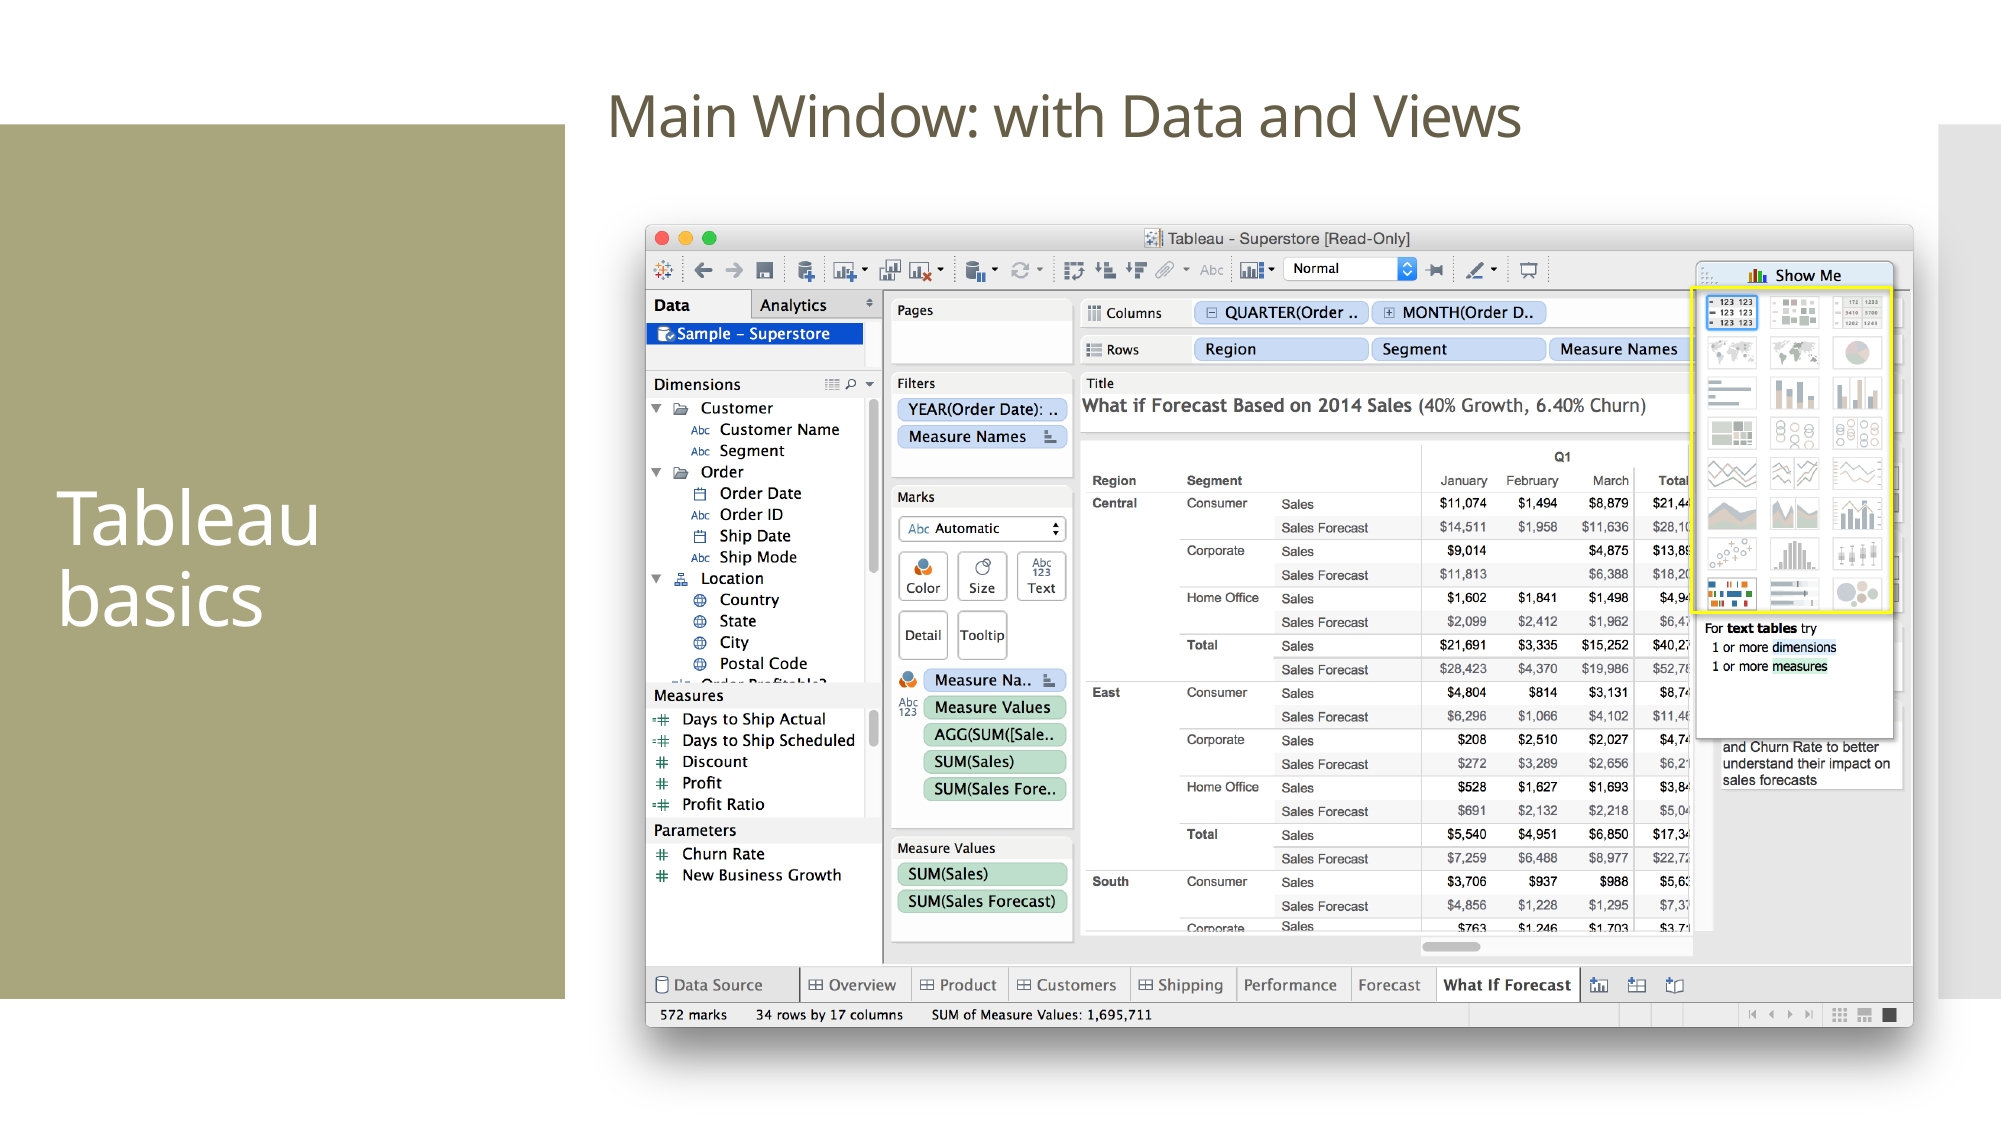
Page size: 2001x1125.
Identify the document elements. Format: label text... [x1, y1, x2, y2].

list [579, 187, 1979, 1121]
text_box Tableau basics [41, 184, 525, 940]
title Main Window: with Data and Views [591, 37, 1942, 187]
